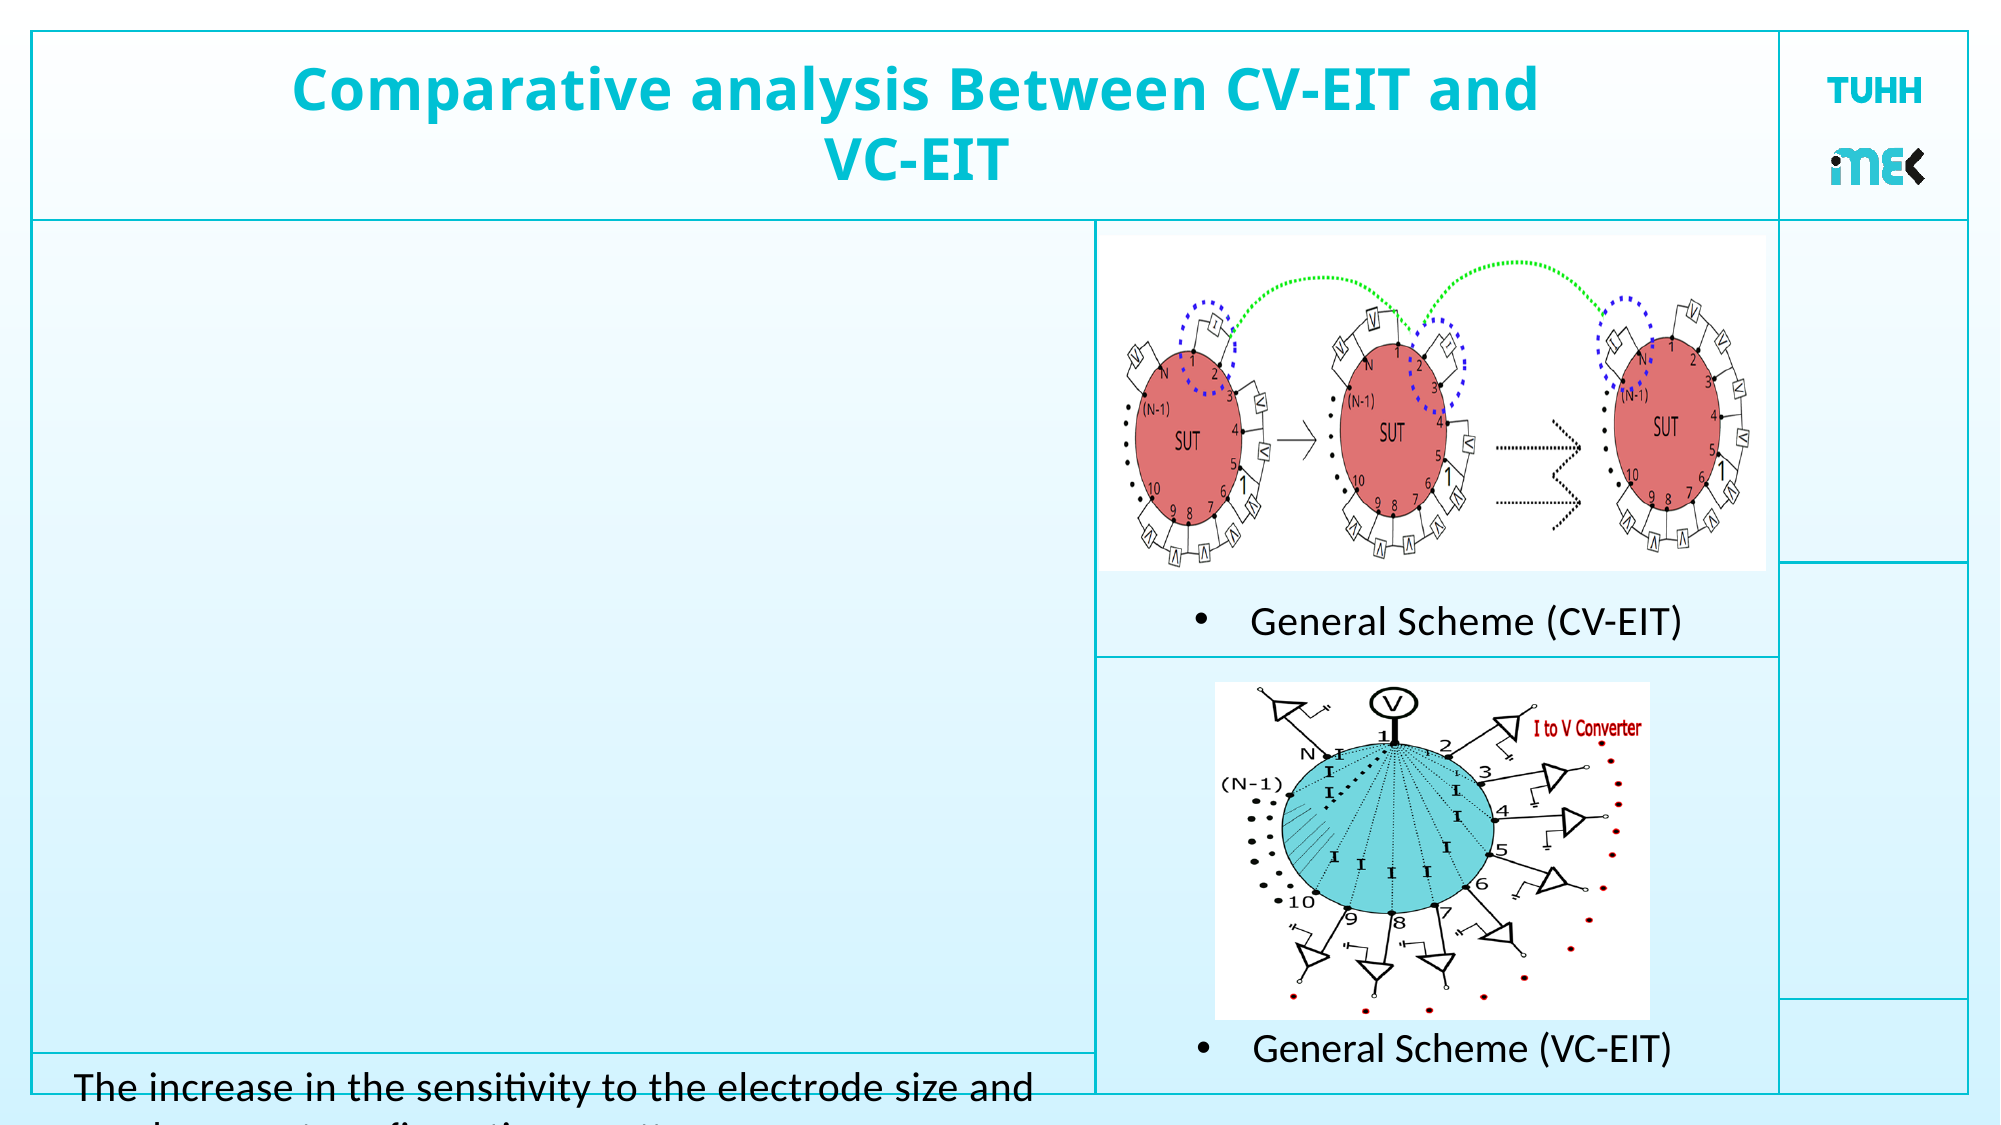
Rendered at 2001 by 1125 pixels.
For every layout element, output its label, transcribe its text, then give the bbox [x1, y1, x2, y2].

list General Scheme (CV-EIT) [1179, 585, 1722, 619]
list The increase in the sensitivity to the electrode size and placement configurations matters Compensating the trade-off in terms of frequency and conductance measurement. unknown contact impedance issues which effect the constructed image quality more into the VC-EIT rather than in the CV-EIT system [58, 1052, 1077, 1094]
picture [1827, 139, 1928, 198]
picture [1099, 235, 1766, 571]
text_box General Scheme (VC-EIT) [1181, 1019, 1722, 1055]
picture [1215, 682, 1650, 1020]
title Comparative analysis Between CV-EIT and VC-EIT [125, 48, 1709, 203]
